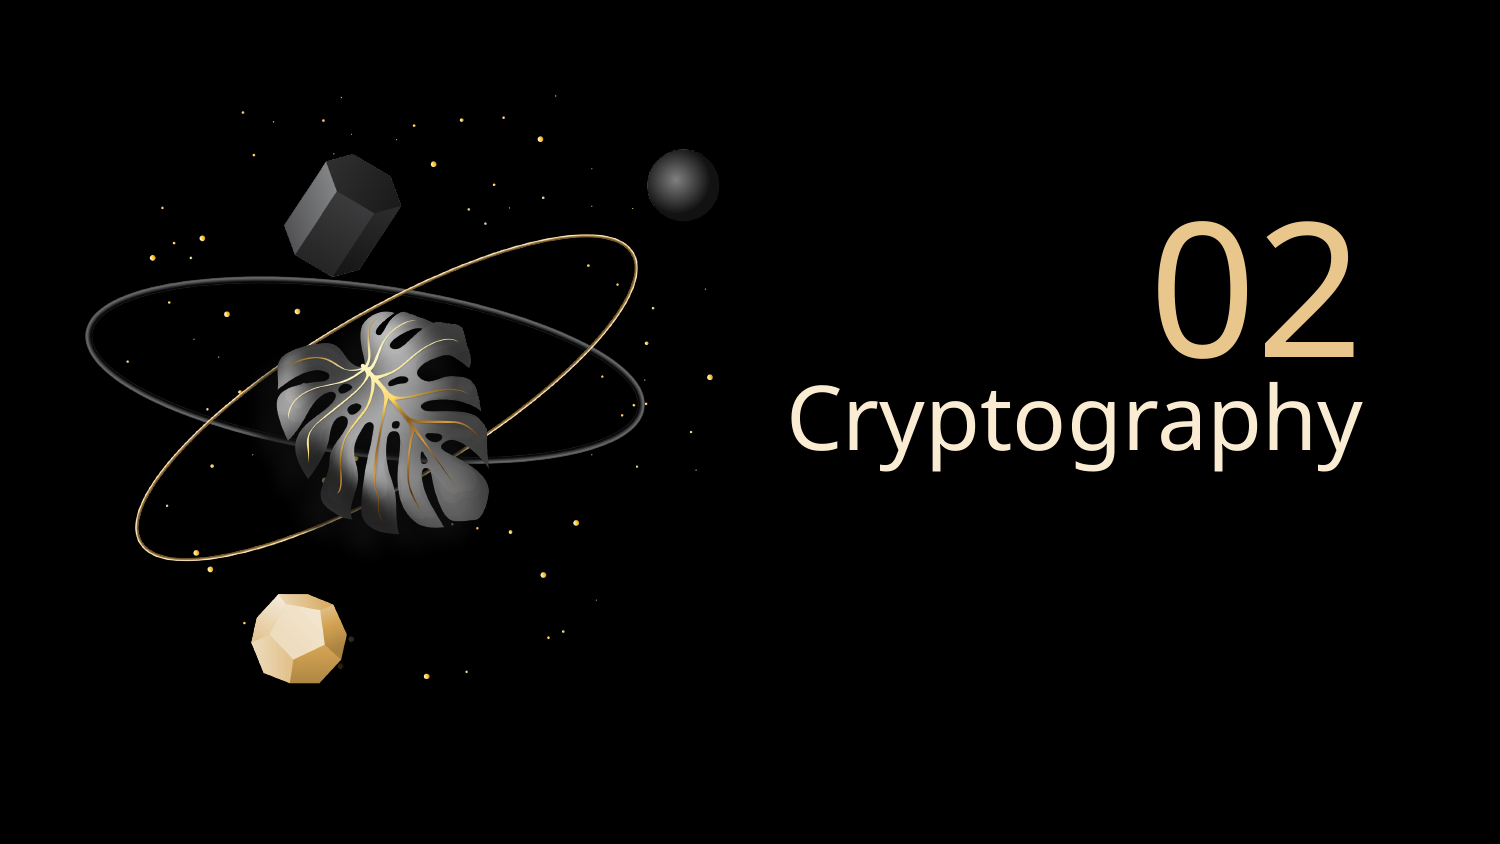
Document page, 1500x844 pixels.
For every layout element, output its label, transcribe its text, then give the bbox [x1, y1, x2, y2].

picture [84, 95, 791, 727]
title Cryptography [717, 345, 1379, 575]
title 02 [958, 121, 1379, 321]
